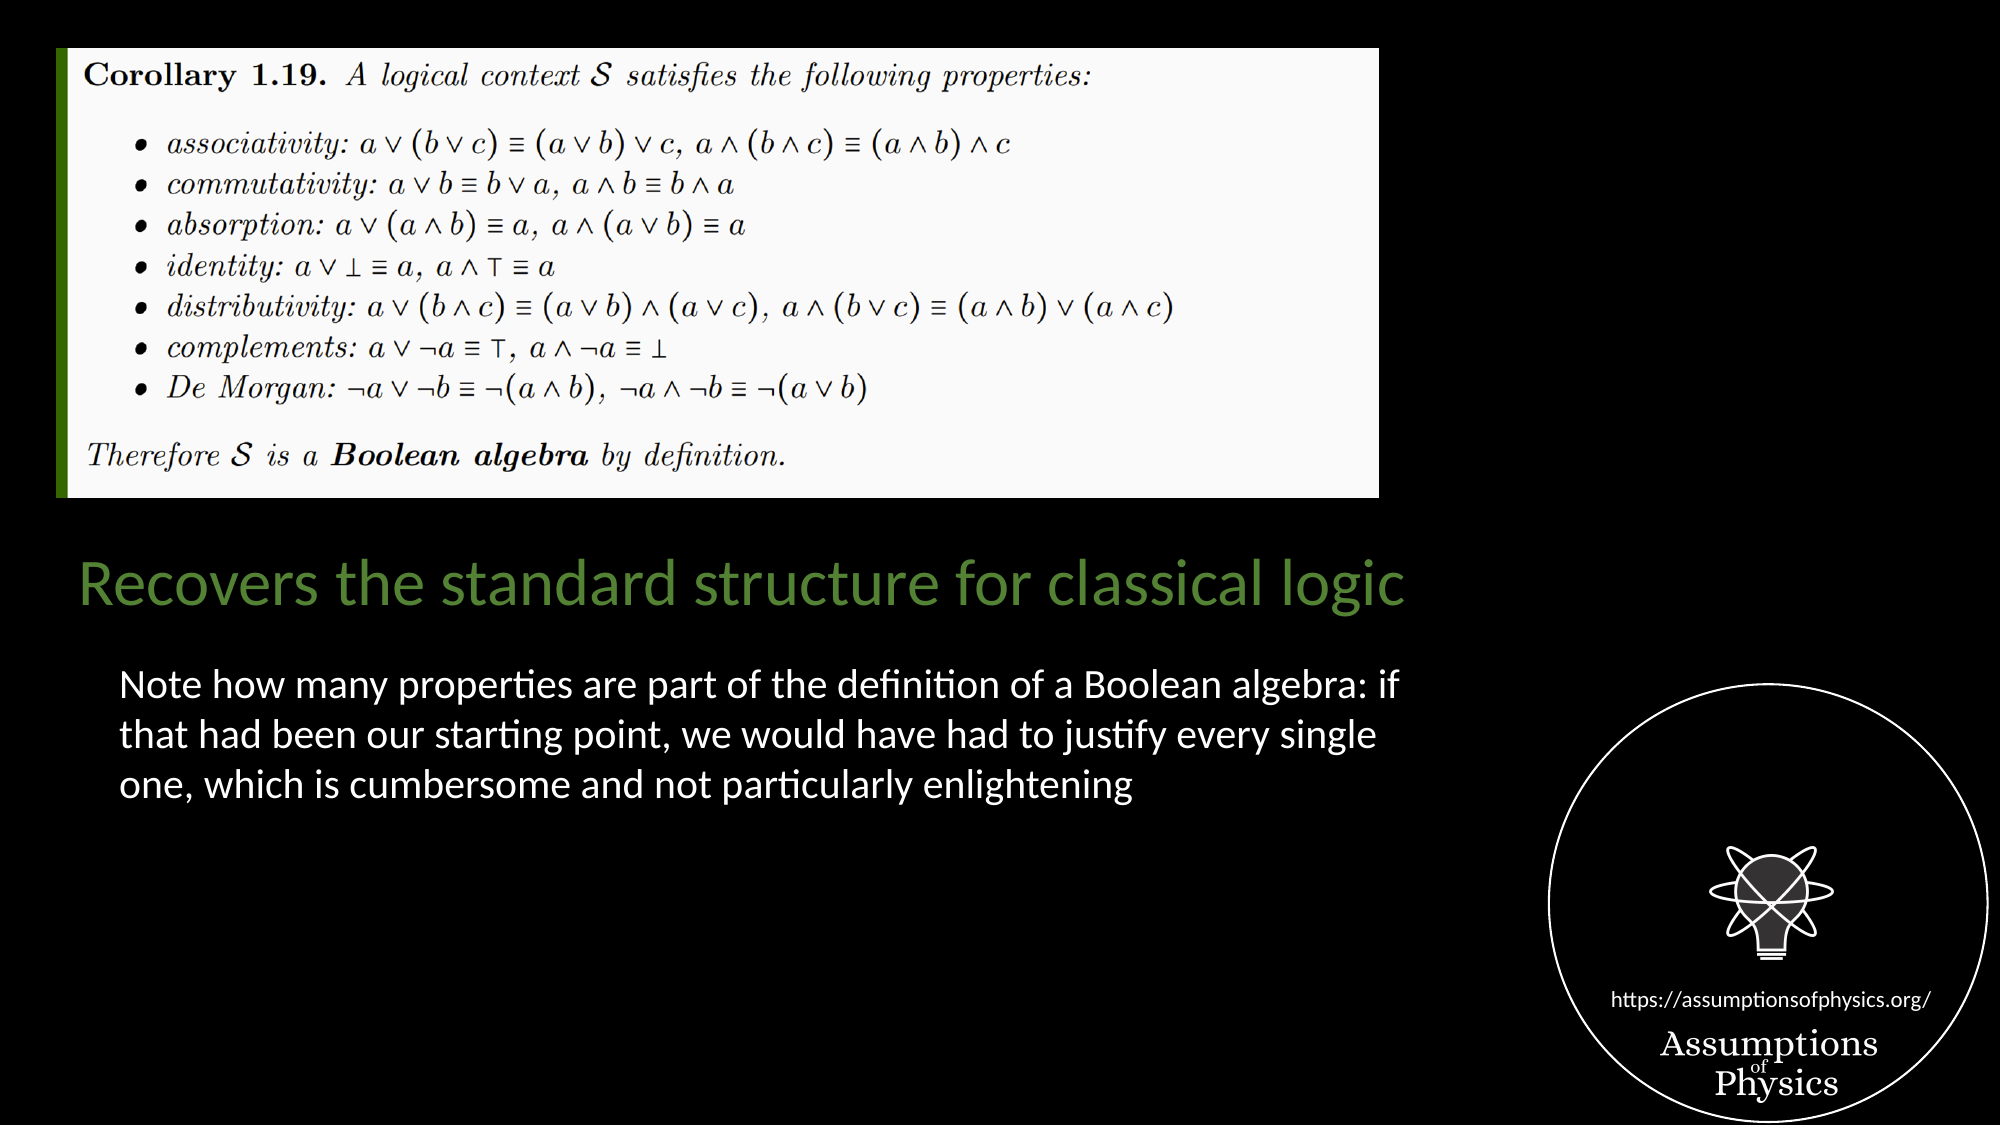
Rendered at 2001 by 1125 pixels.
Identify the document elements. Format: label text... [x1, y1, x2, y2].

picture [1660, 1029, 1877, 1103]
picture [56, 48, 1379, 498]
picture [1709, 846, 1834, 960]
text_box Recovers the standard structure for classical logic [63, 531, 1422, 626]
text_box Note how many properties are part of the definition of a Boolean algebra: if that had been our starting point, we would have had to justify every single one, which is cumbersome and not particularly enlightening [104, 649, 1477, 815]
